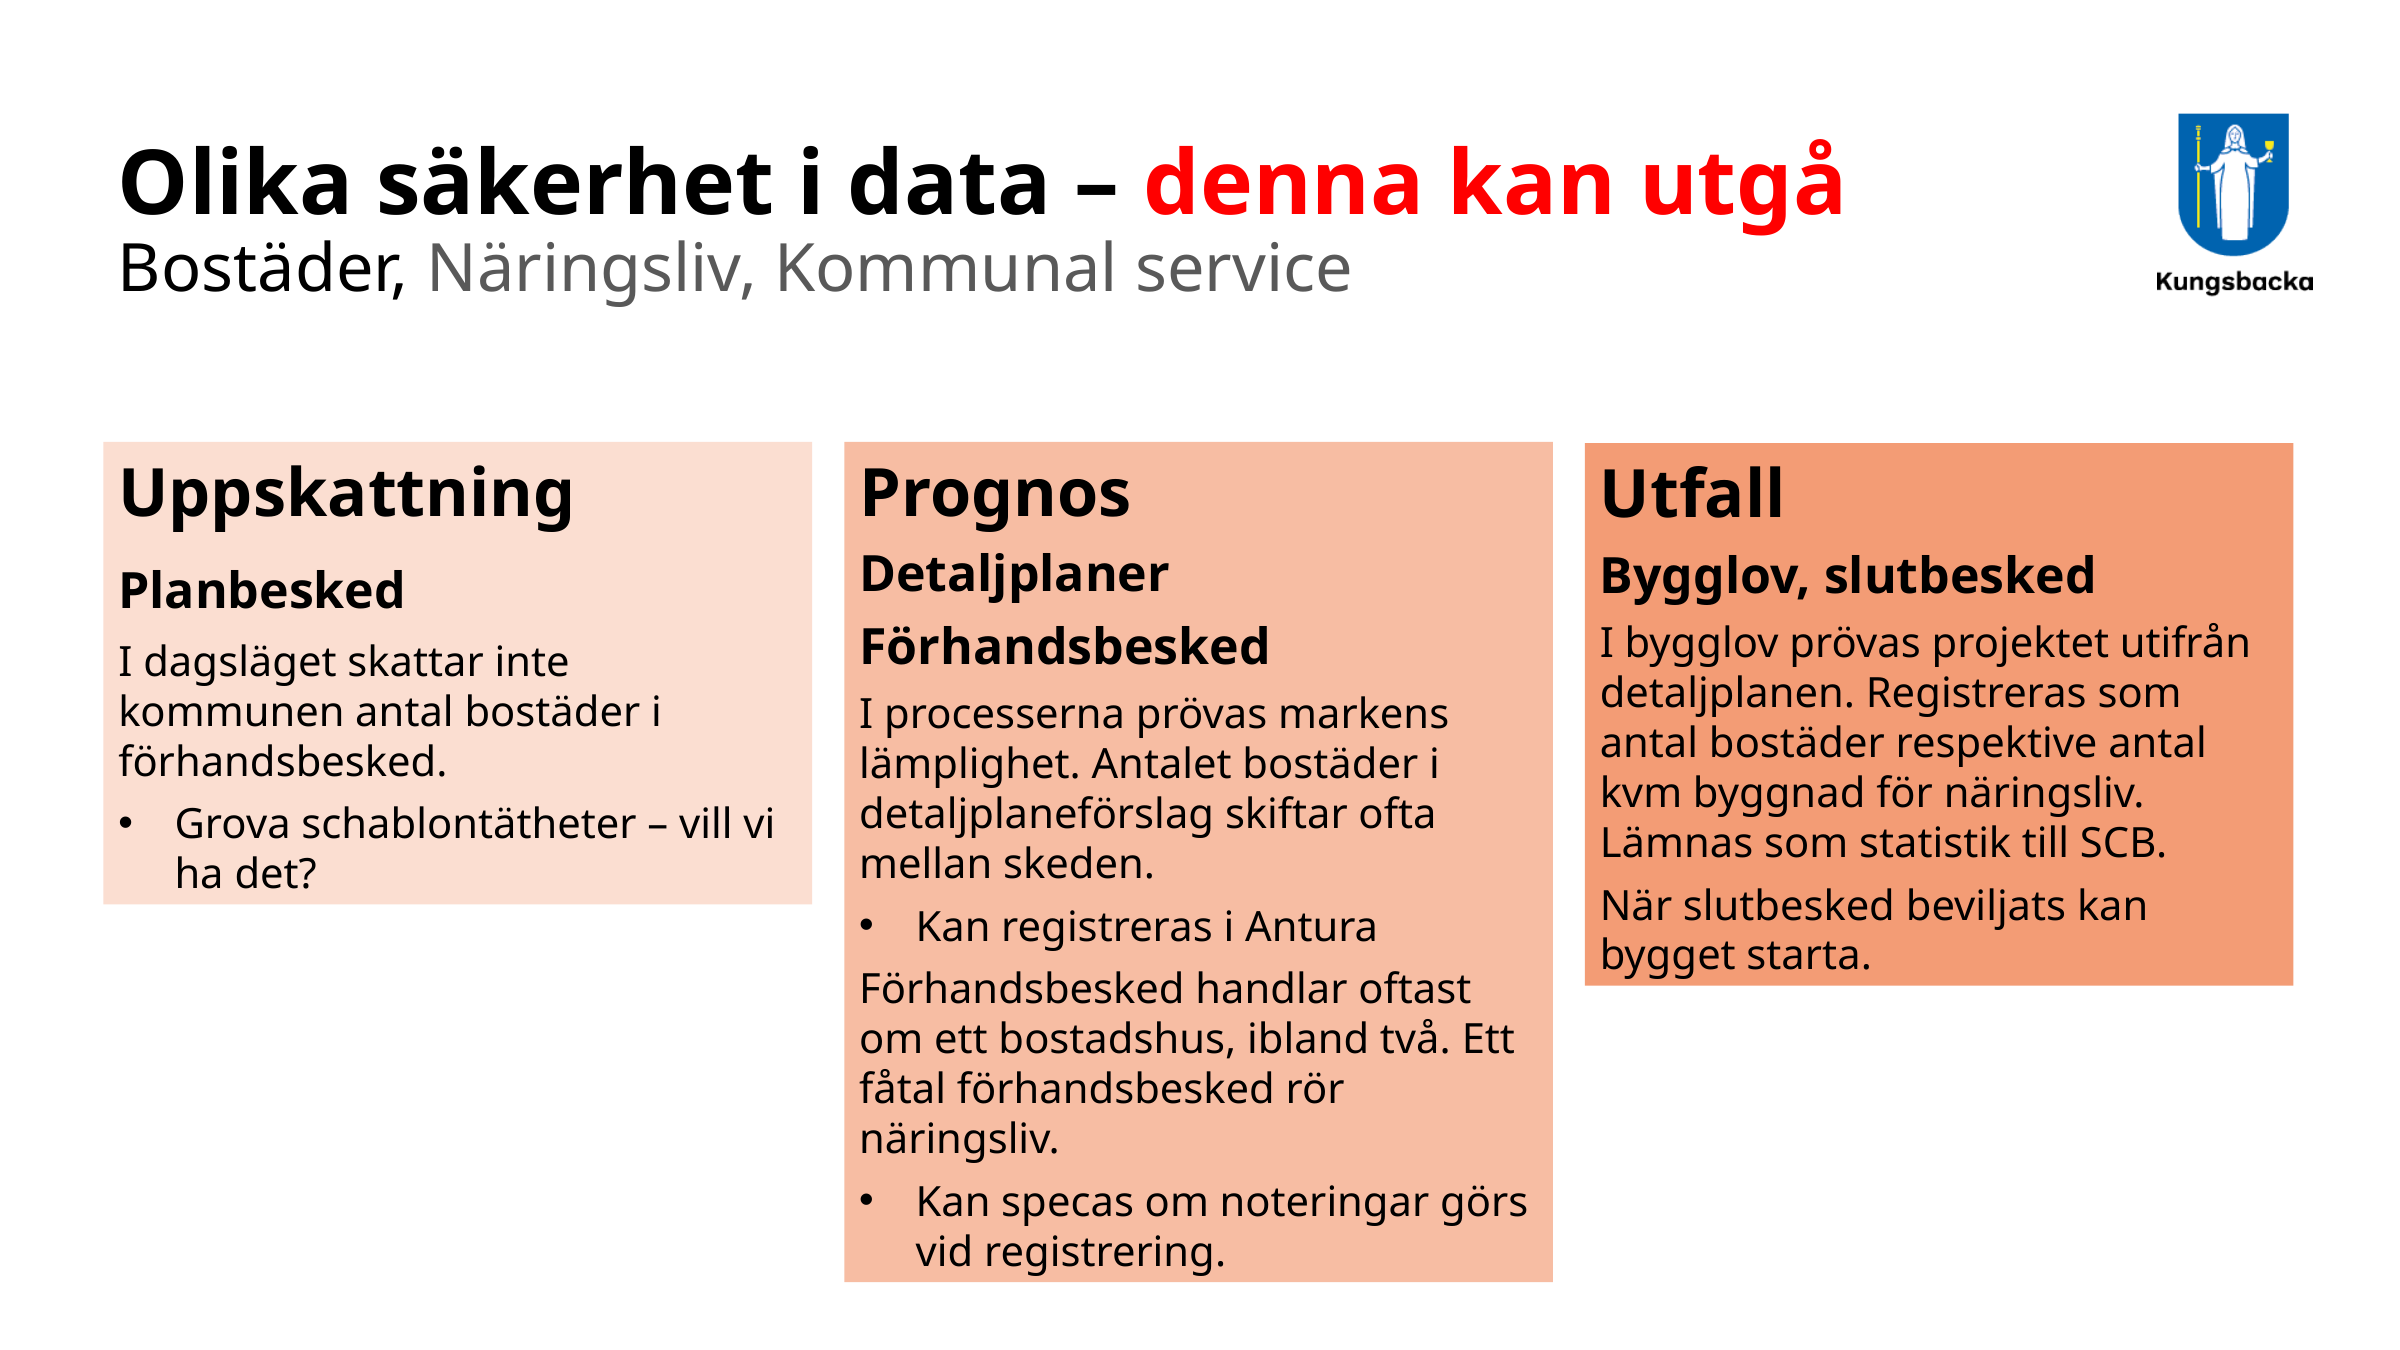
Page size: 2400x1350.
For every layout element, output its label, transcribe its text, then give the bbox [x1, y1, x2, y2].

picture [2157, 111, 2313, 298]
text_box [103, 441, 2294, 1291]
title Olika säkerhet i data – denna kan utgå Bostäder, Näringsliv, Kommunal service [102, 91, 2100, 352]
